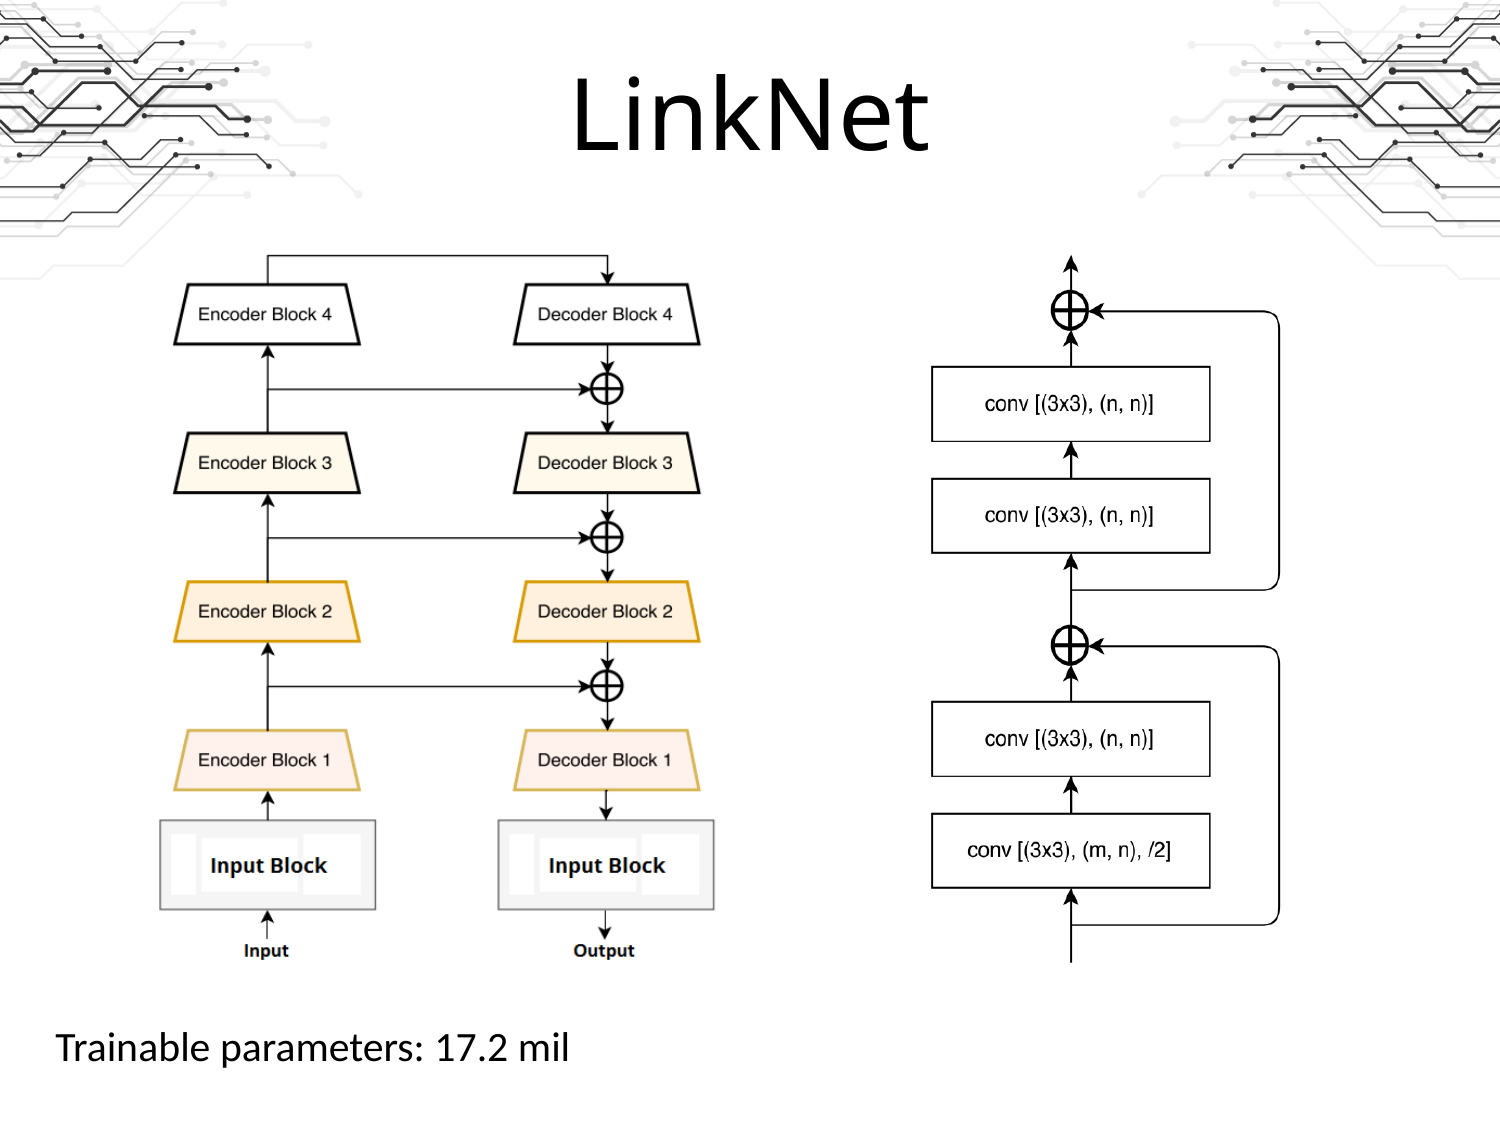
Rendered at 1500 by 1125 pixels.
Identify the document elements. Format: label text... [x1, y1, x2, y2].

text_box Trainable parameters: 17.2 mil [40, 1012, 605, 1078]
title LinkNet [0, 0, 1500, 237]
picture [0, 237, 1500, 1125]
